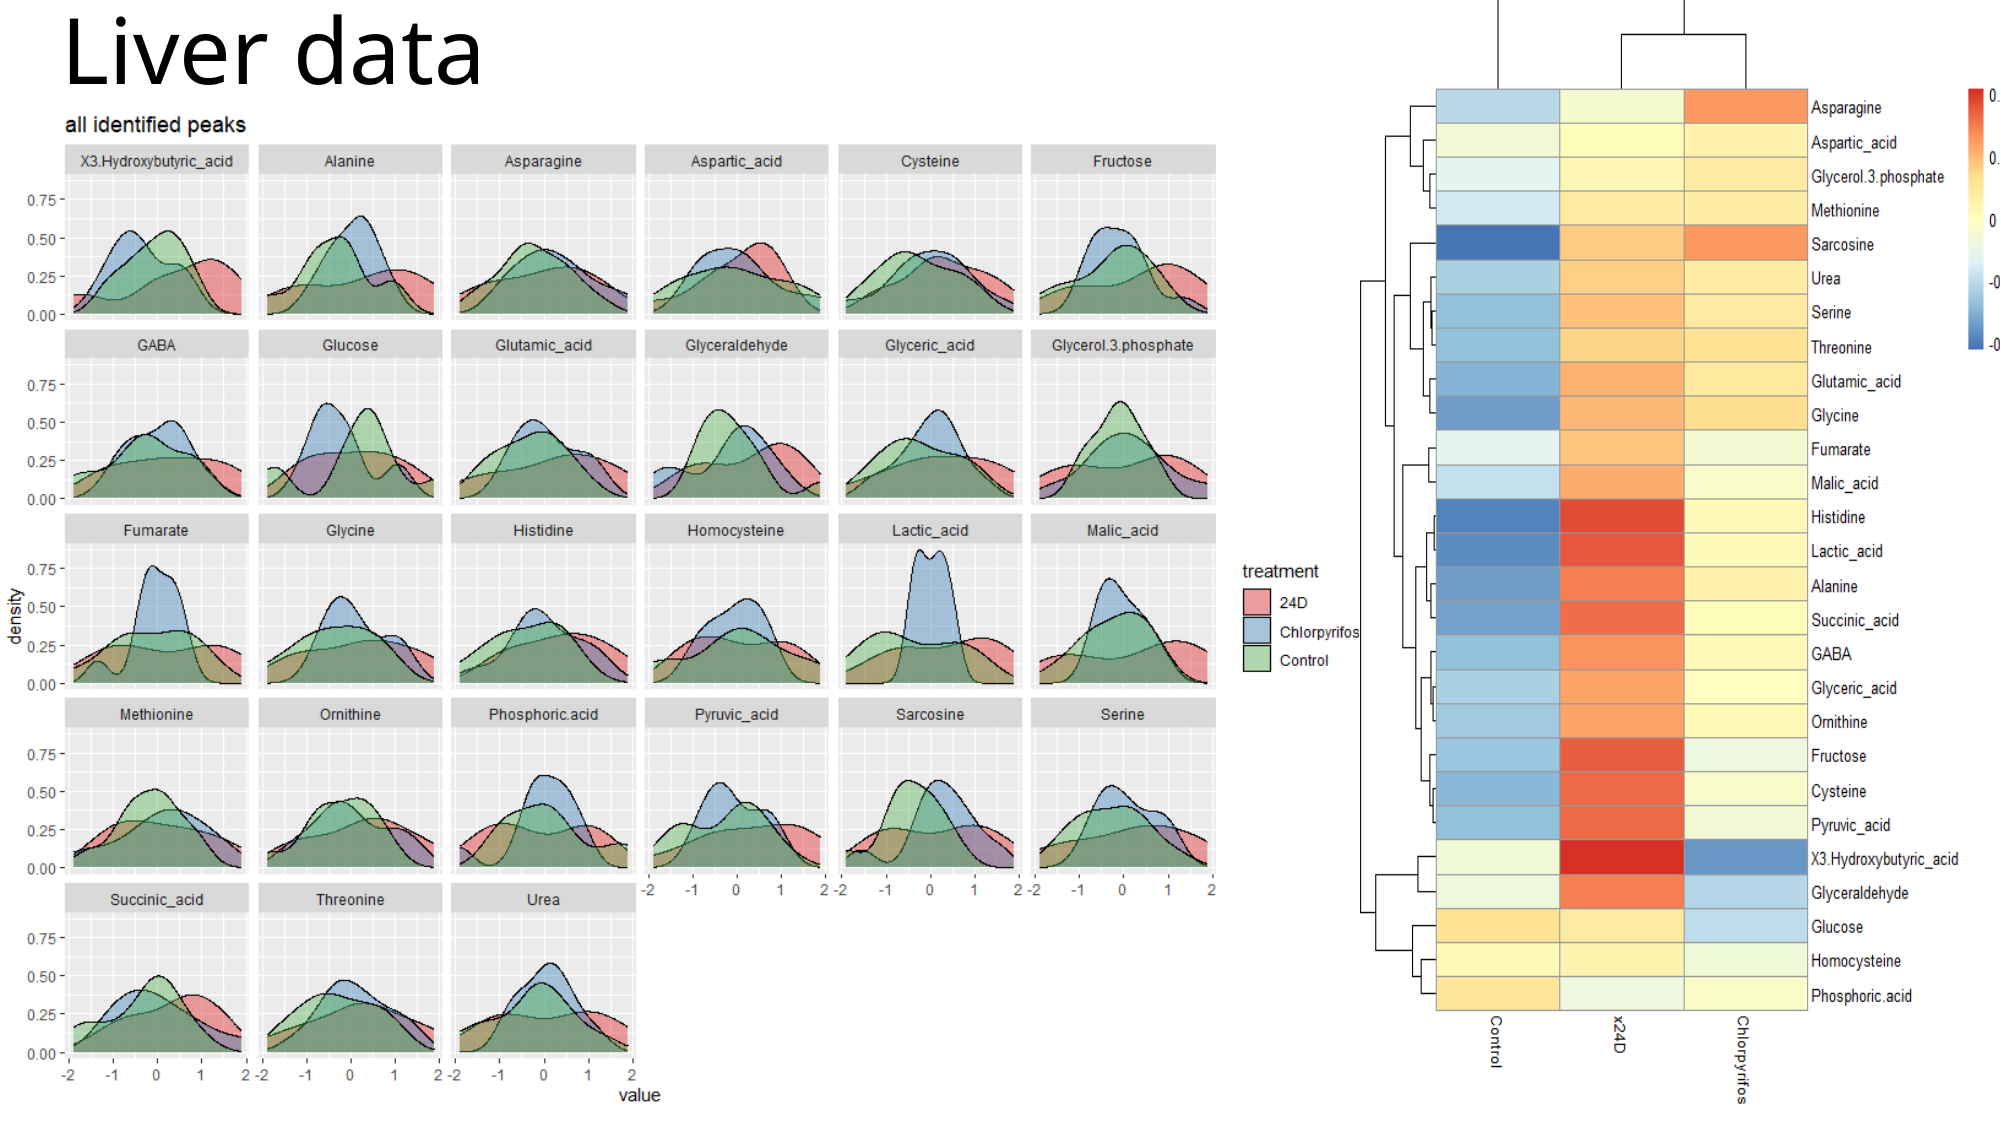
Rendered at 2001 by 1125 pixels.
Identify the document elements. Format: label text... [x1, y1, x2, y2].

title Liver data [46, 0, 1359, 109]
picture [0, 0, 2000, 1113]
